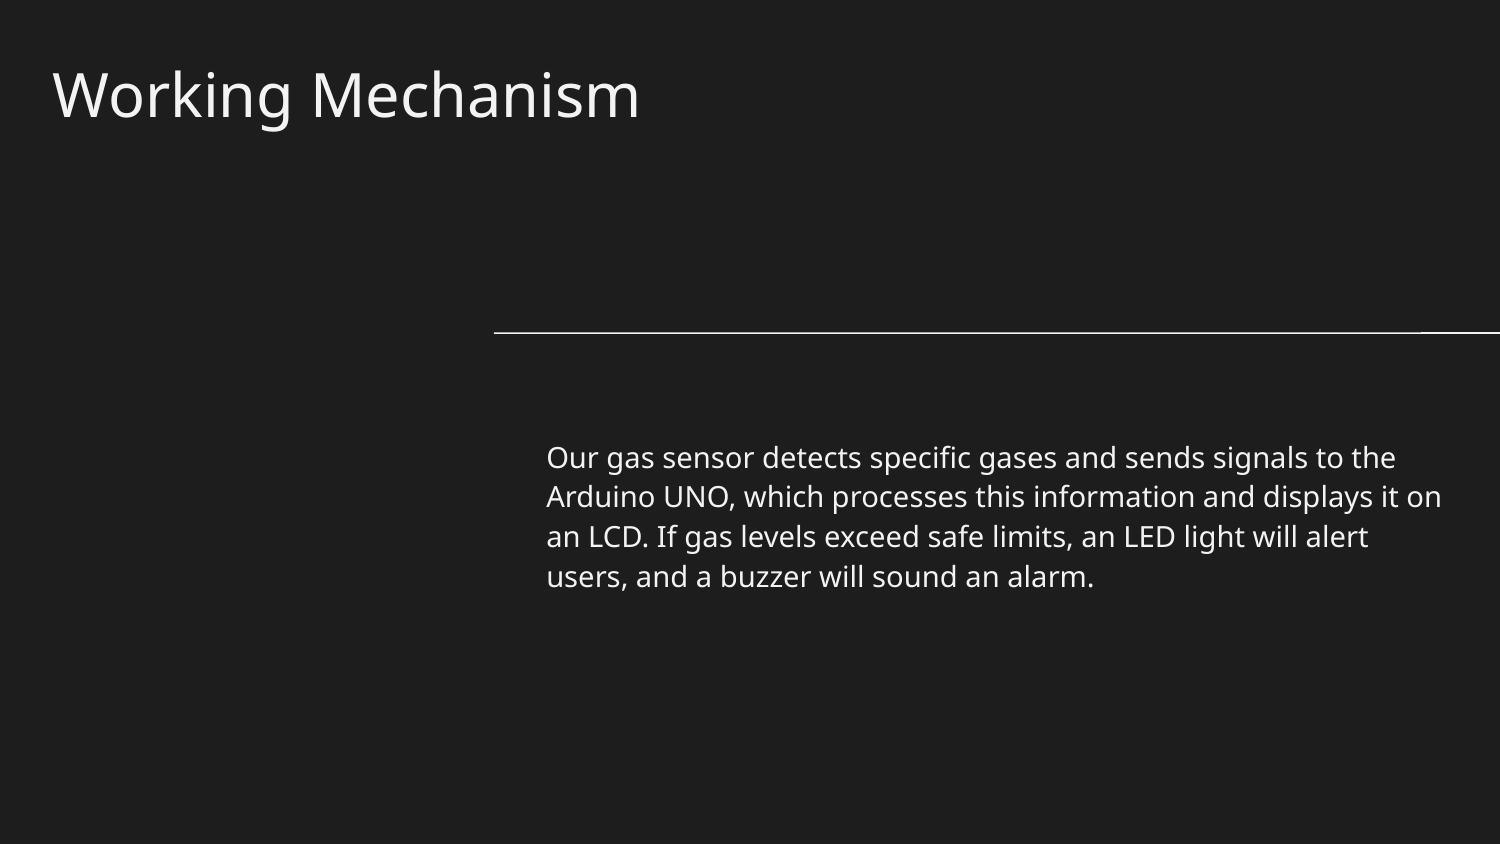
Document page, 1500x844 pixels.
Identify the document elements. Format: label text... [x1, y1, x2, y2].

title Working Mechanism [37, 37, 1463, 152]
subtitle Our gas sensor detects specific gases and sends signals to the Arduino UNO, which processes this information and displays it on an LCD. If gas levels exceed safe limits, an LED light will alert users, and a buzzer will sound an alarm. [493, 421, 1463, 807]
